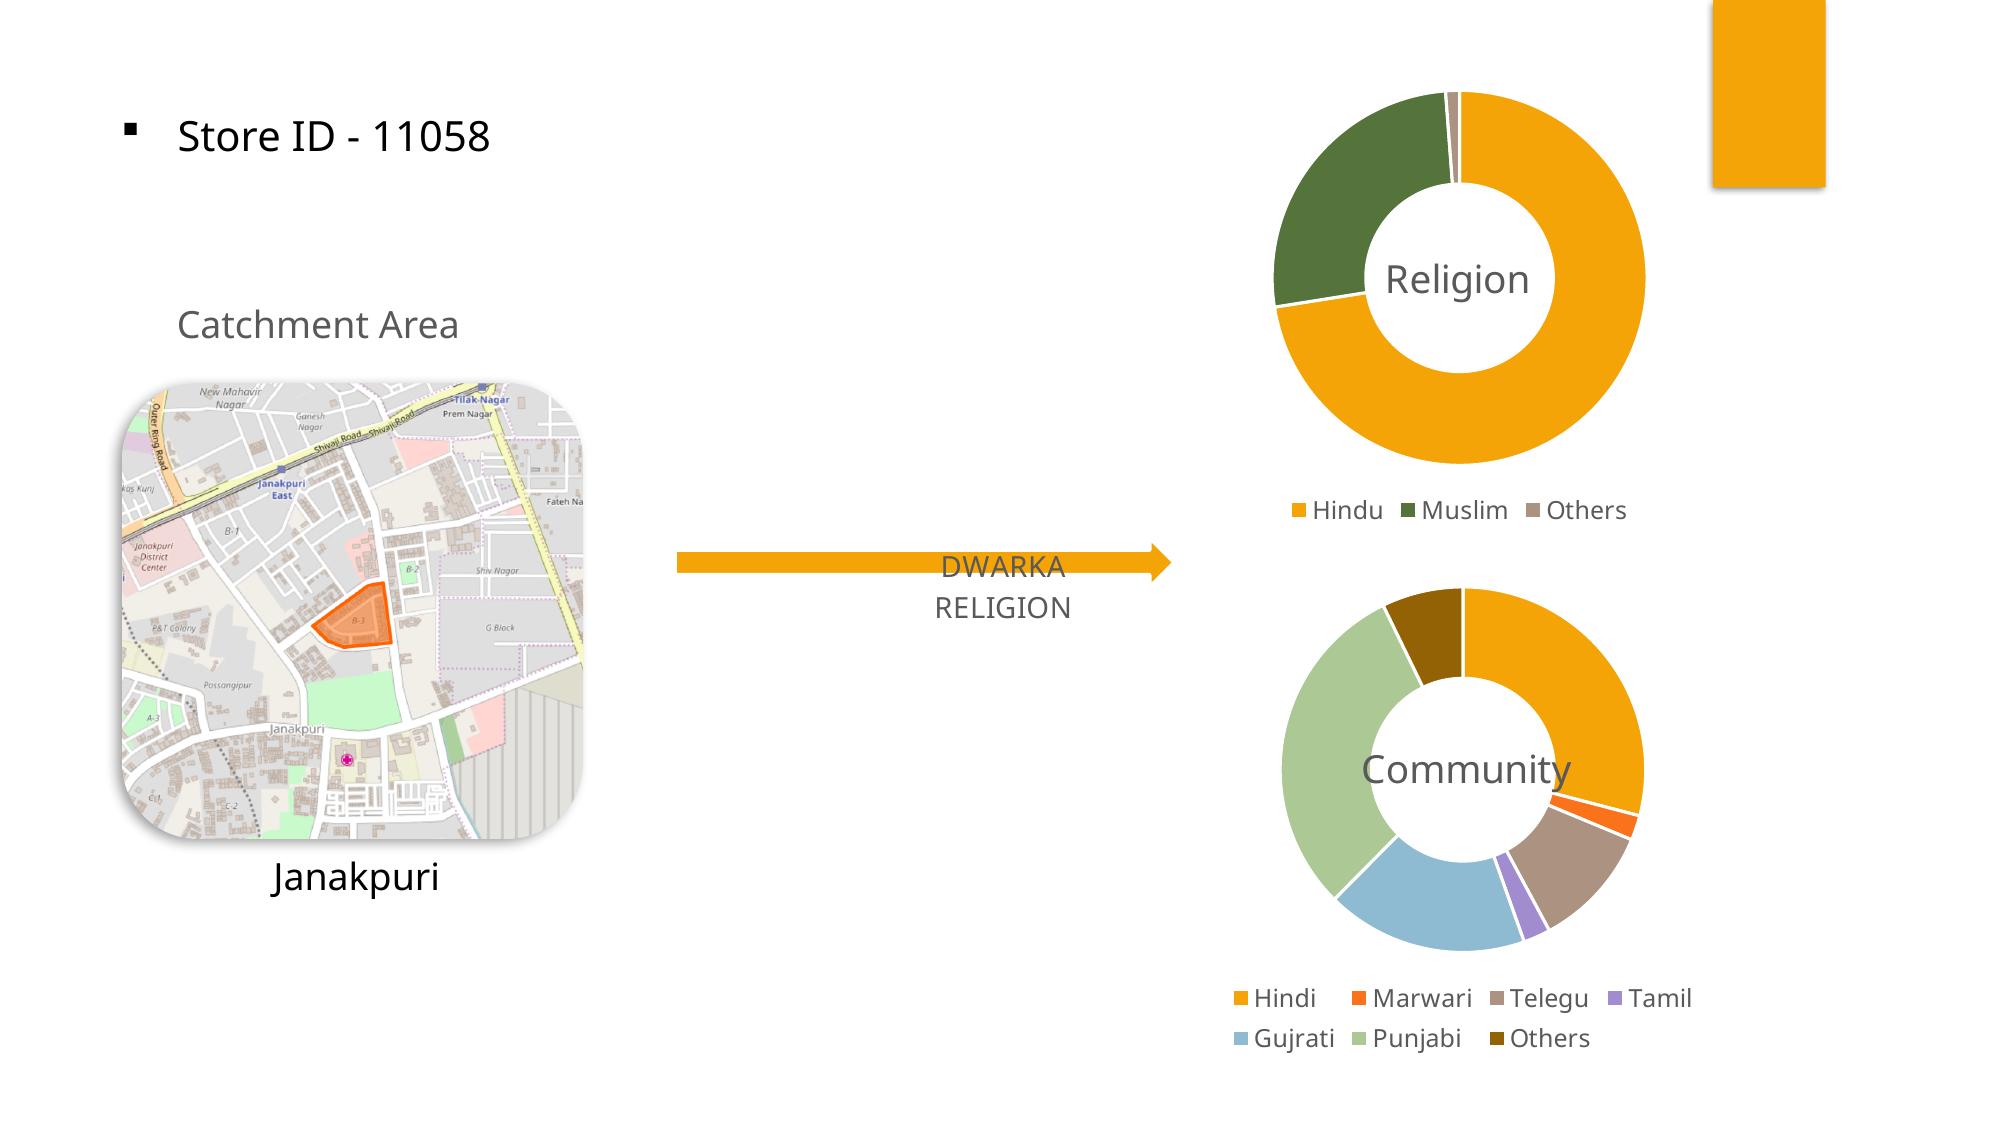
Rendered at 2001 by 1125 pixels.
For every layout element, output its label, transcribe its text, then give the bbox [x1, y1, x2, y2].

text_box Catchment Area [162, 293, 889, 354]
text_box Store ID - 11058 [106, 102, 650, 218]
chart [549, 0, 1851, 1062]
picture [121, 383, 584, 840]
text_box Janakpuri [258, 851, 498, 906]
